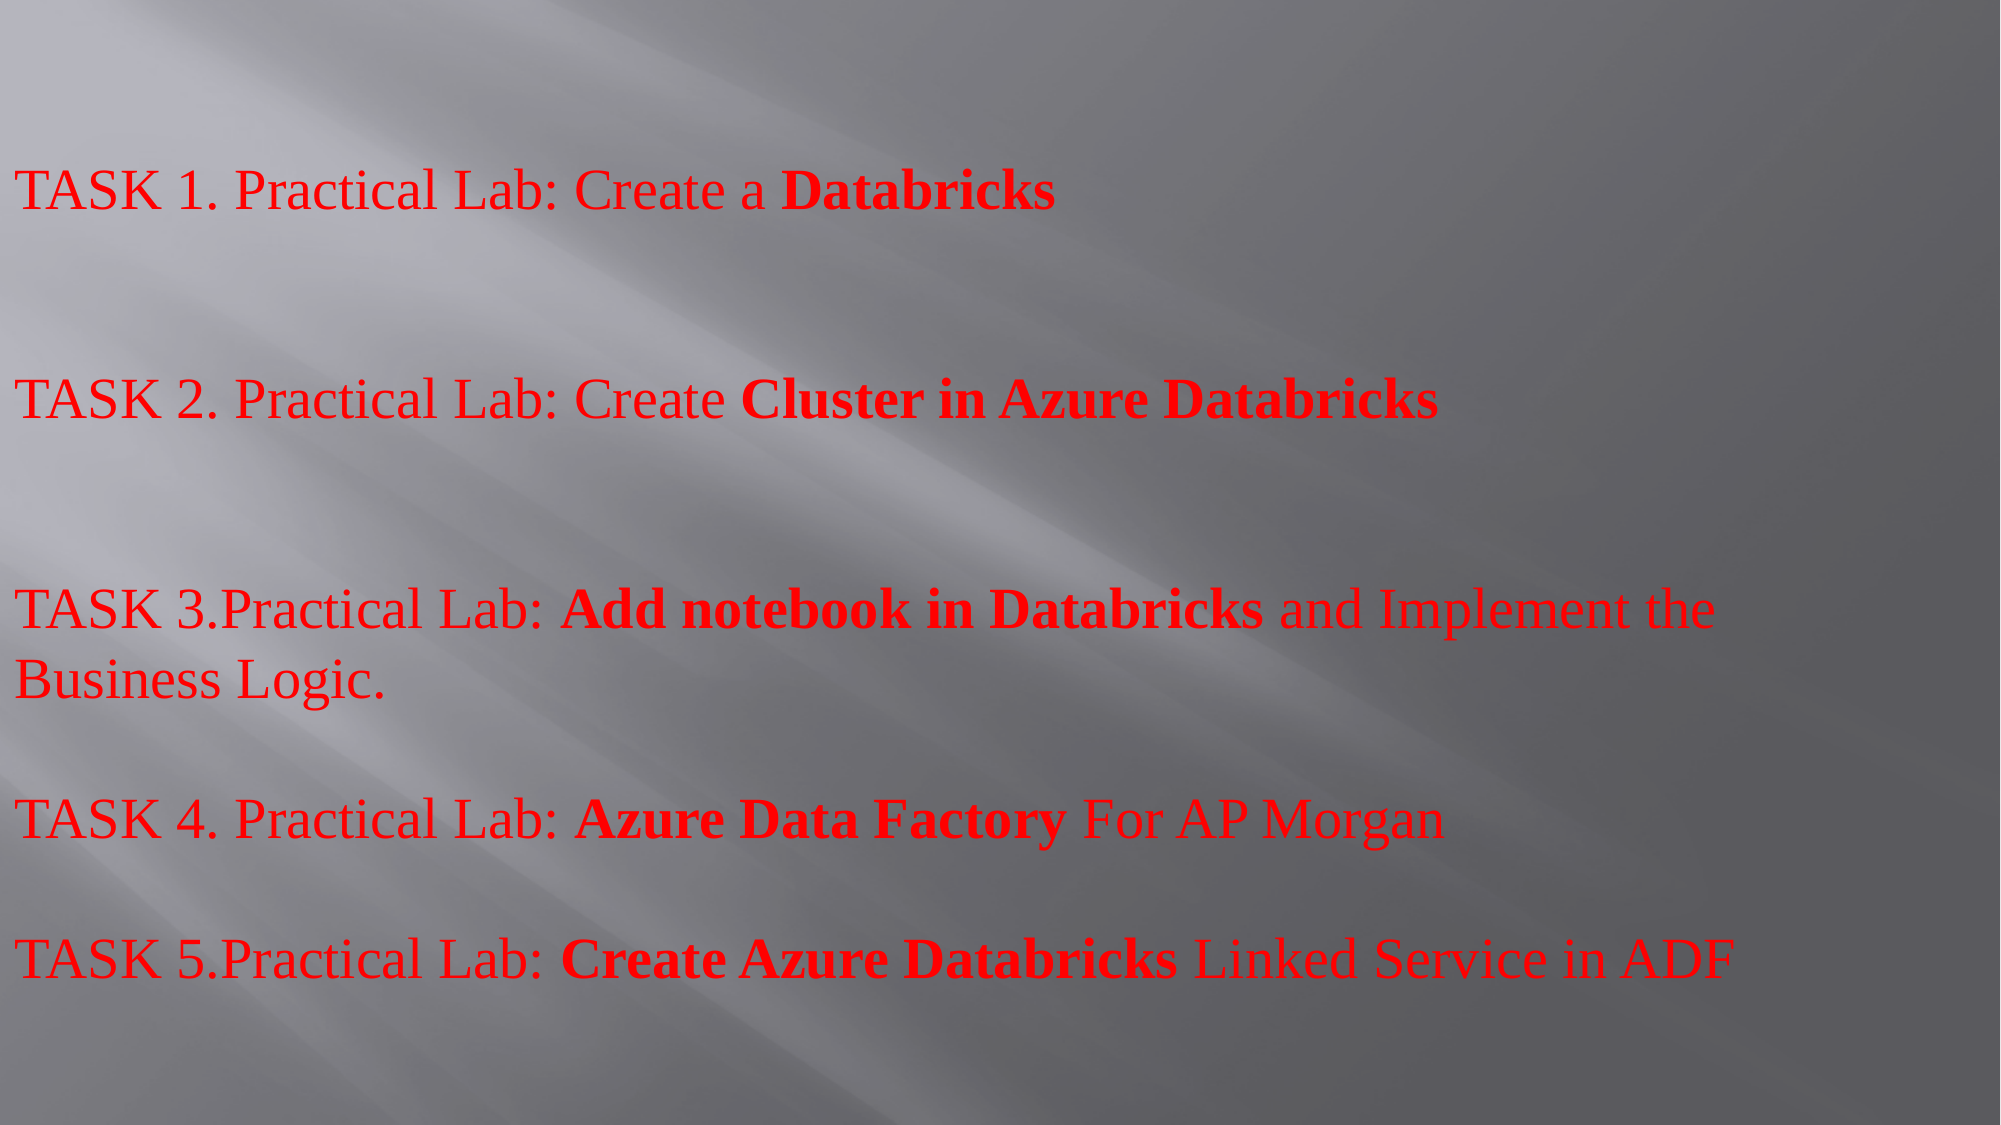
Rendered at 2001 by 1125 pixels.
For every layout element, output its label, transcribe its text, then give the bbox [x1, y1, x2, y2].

text_box TASK 1. Practical Lab: Create a Databricks TASK 2. Practical Lab: Create Cluster in Azure Databricks TASK 3.Practical Lab: Add notebook in Databricks and Implement the Business Logic. TASK 4. Practical Lab: Azure Data Factory For AP Morgan TASK 5.Practical Lab: Create Azure Databricks Linked Service in ADF [0, 143, 1870, 1043]
